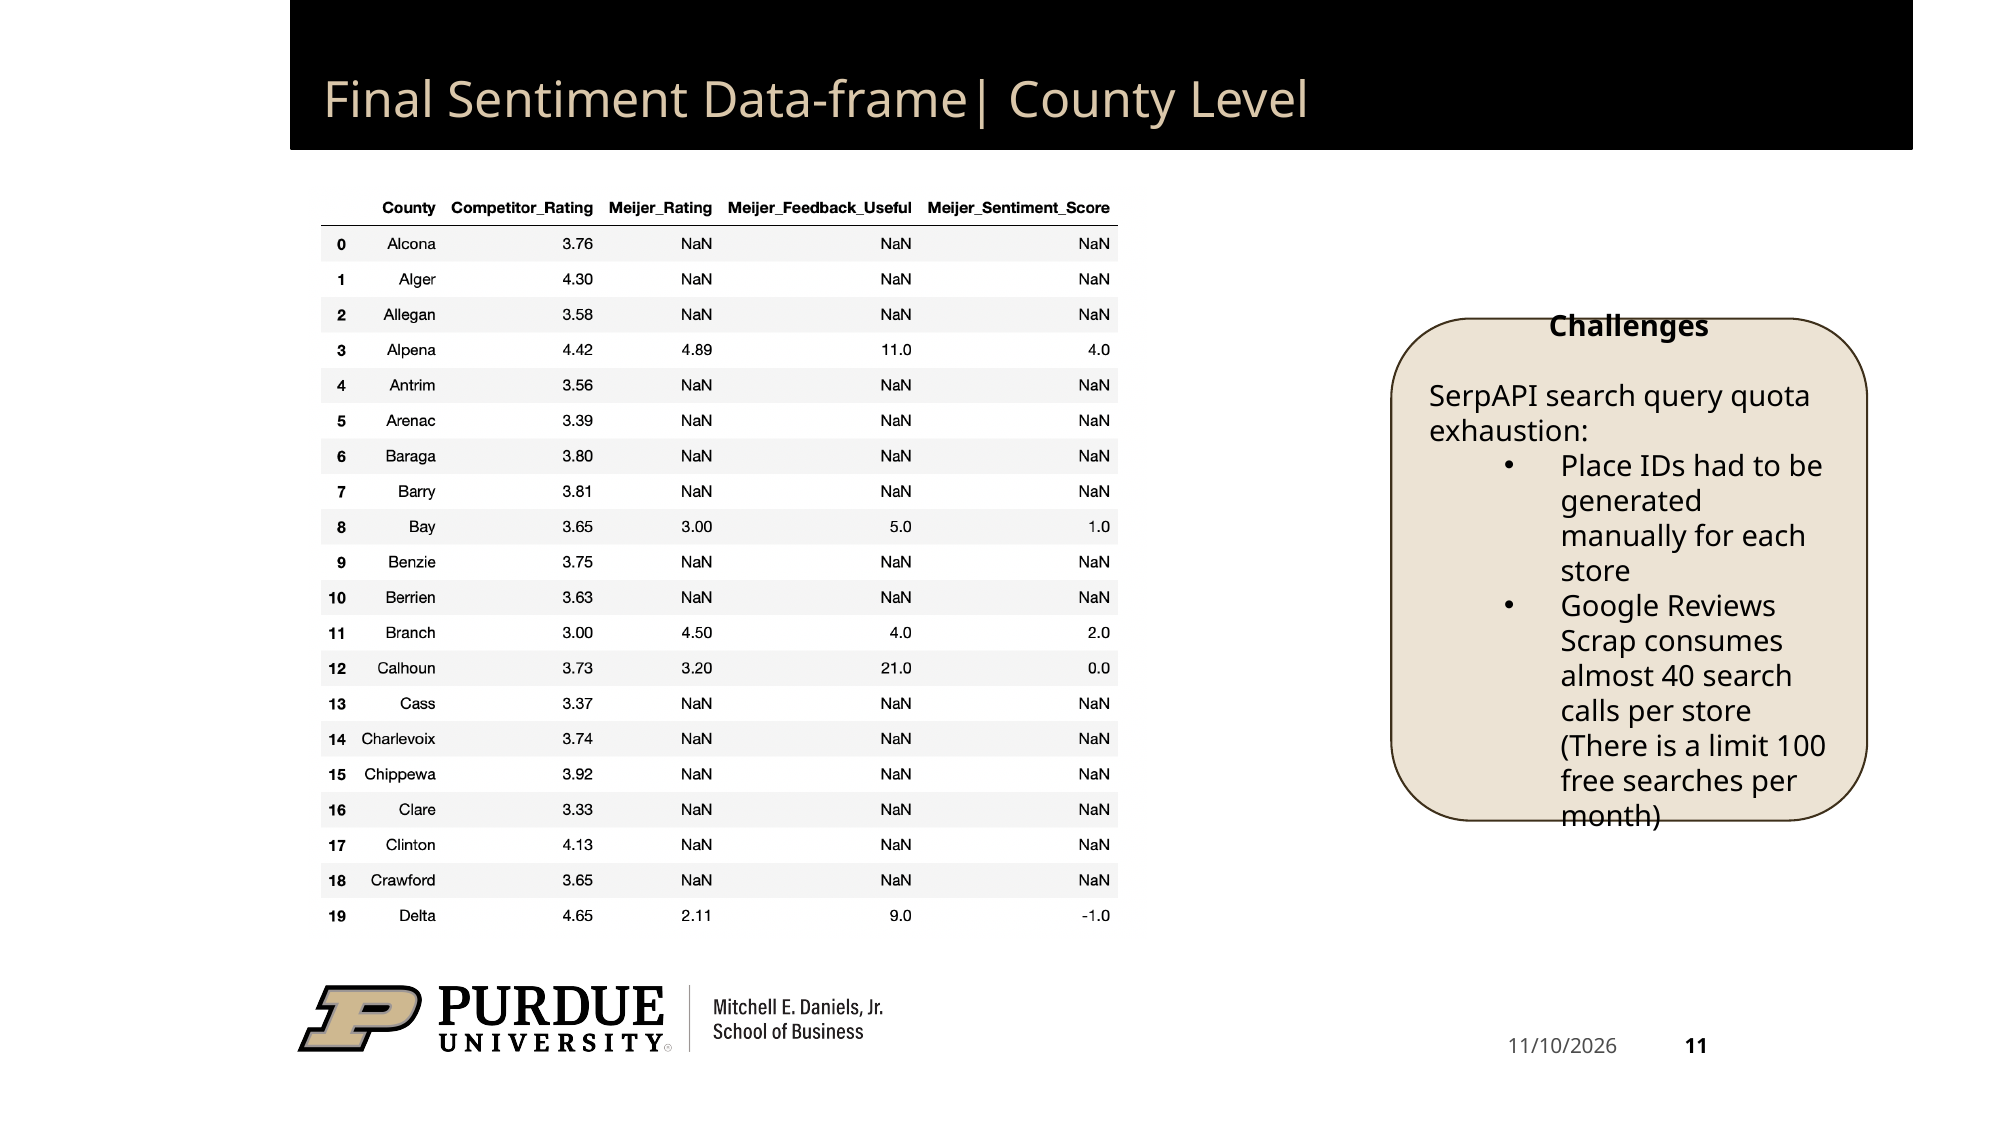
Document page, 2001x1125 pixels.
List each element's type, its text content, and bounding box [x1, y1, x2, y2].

text_box Final Sentiment Data-frame| County Level [308, 59, 1506, 135]
picture [308, 186, 1147, 939]
slide_number 11 [1656, 1017, 1737, 1078]
picture [297, 982, 994, 1056]
text_box Challenges SerpAPI search query quota exhaustion: Place IDs had to be generated manually for each store Google Reviews Scrap consumes almost 40 search calls per store (There is a limit 100 free searches per month) [1390, 317, 1869, 822]
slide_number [1464, 1020, 1632, 1074]
